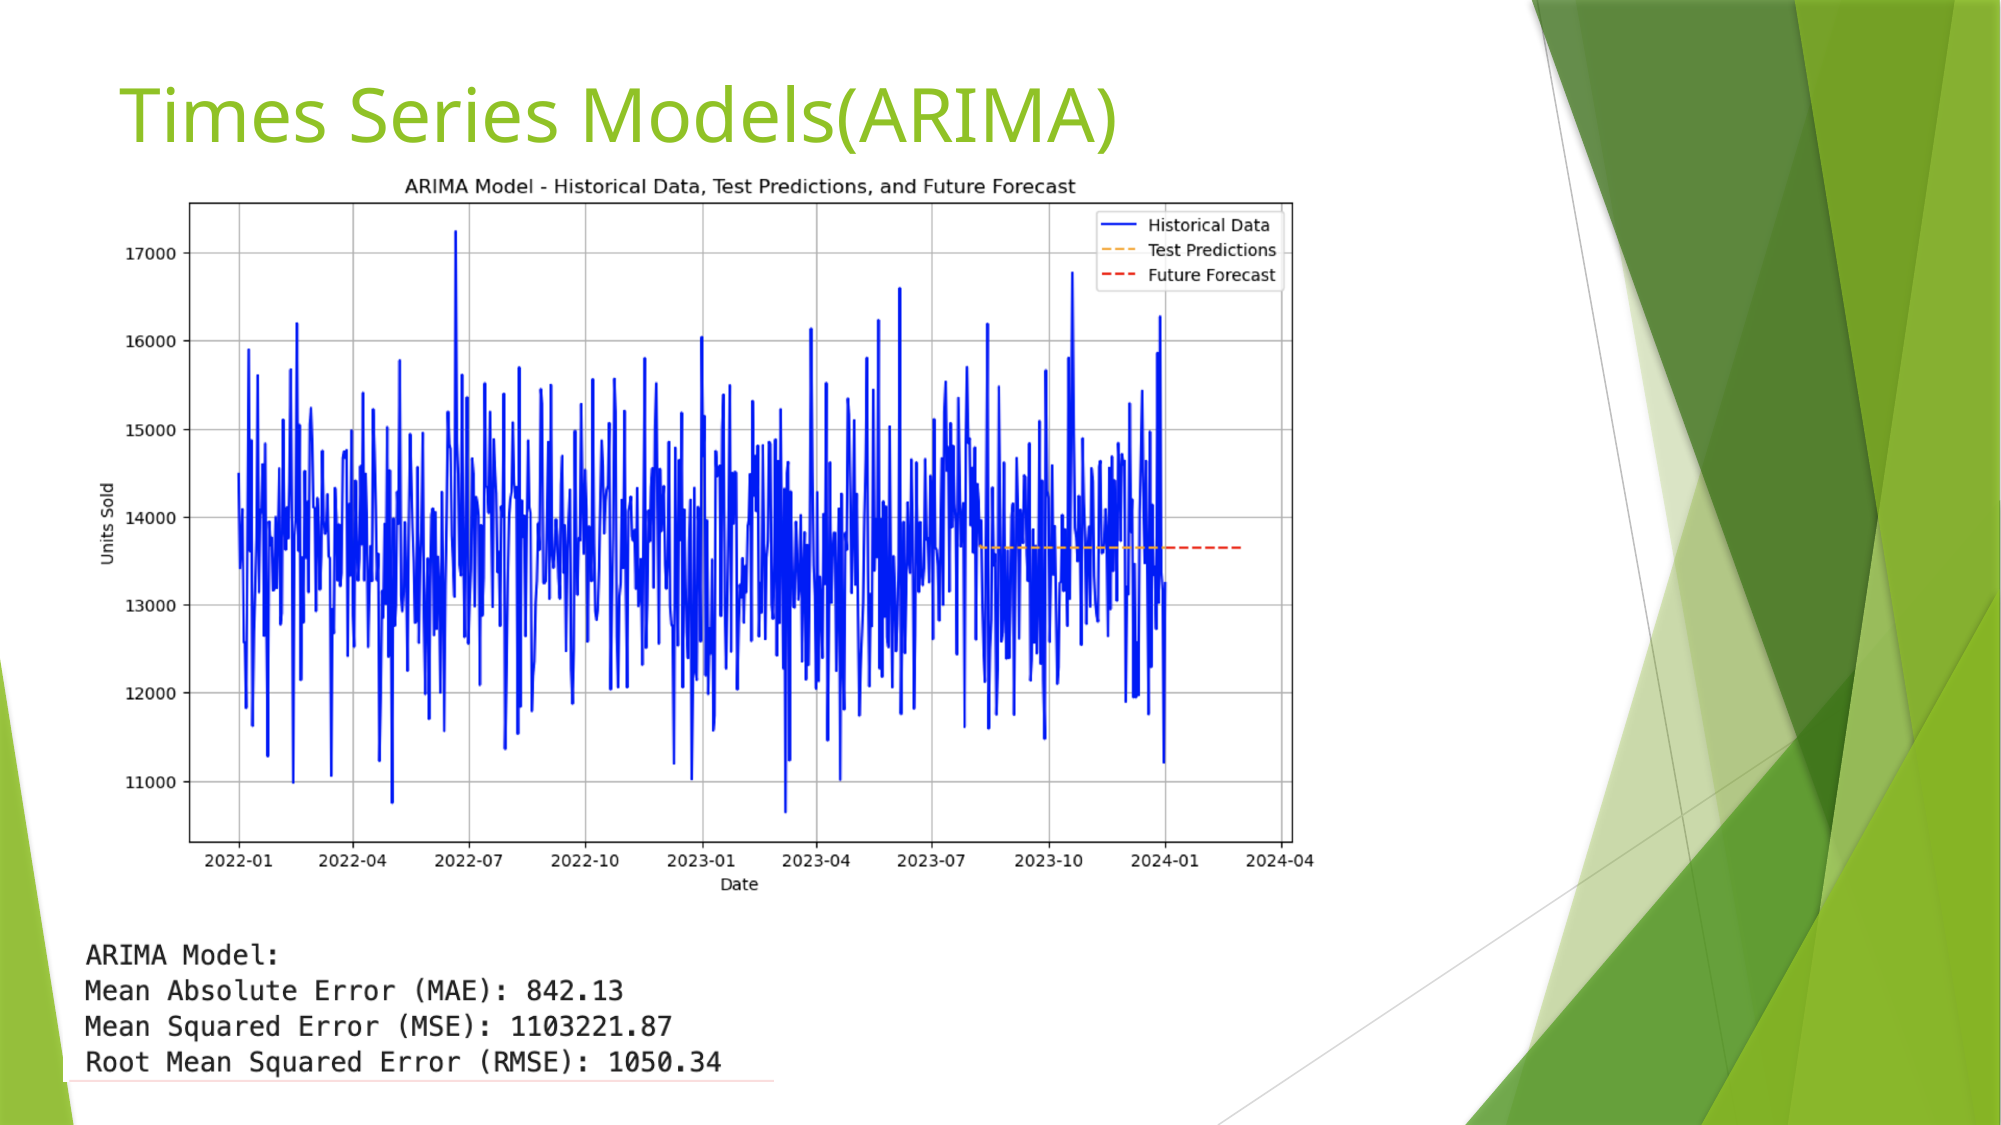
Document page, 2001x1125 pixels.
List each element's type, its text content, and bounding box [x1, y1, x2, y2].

title Times Series Models(ARIMA) [104, 59, 1515, 277]
picture [75, 167, 1352, 898]
picture [62, 928, 774, 1082]
